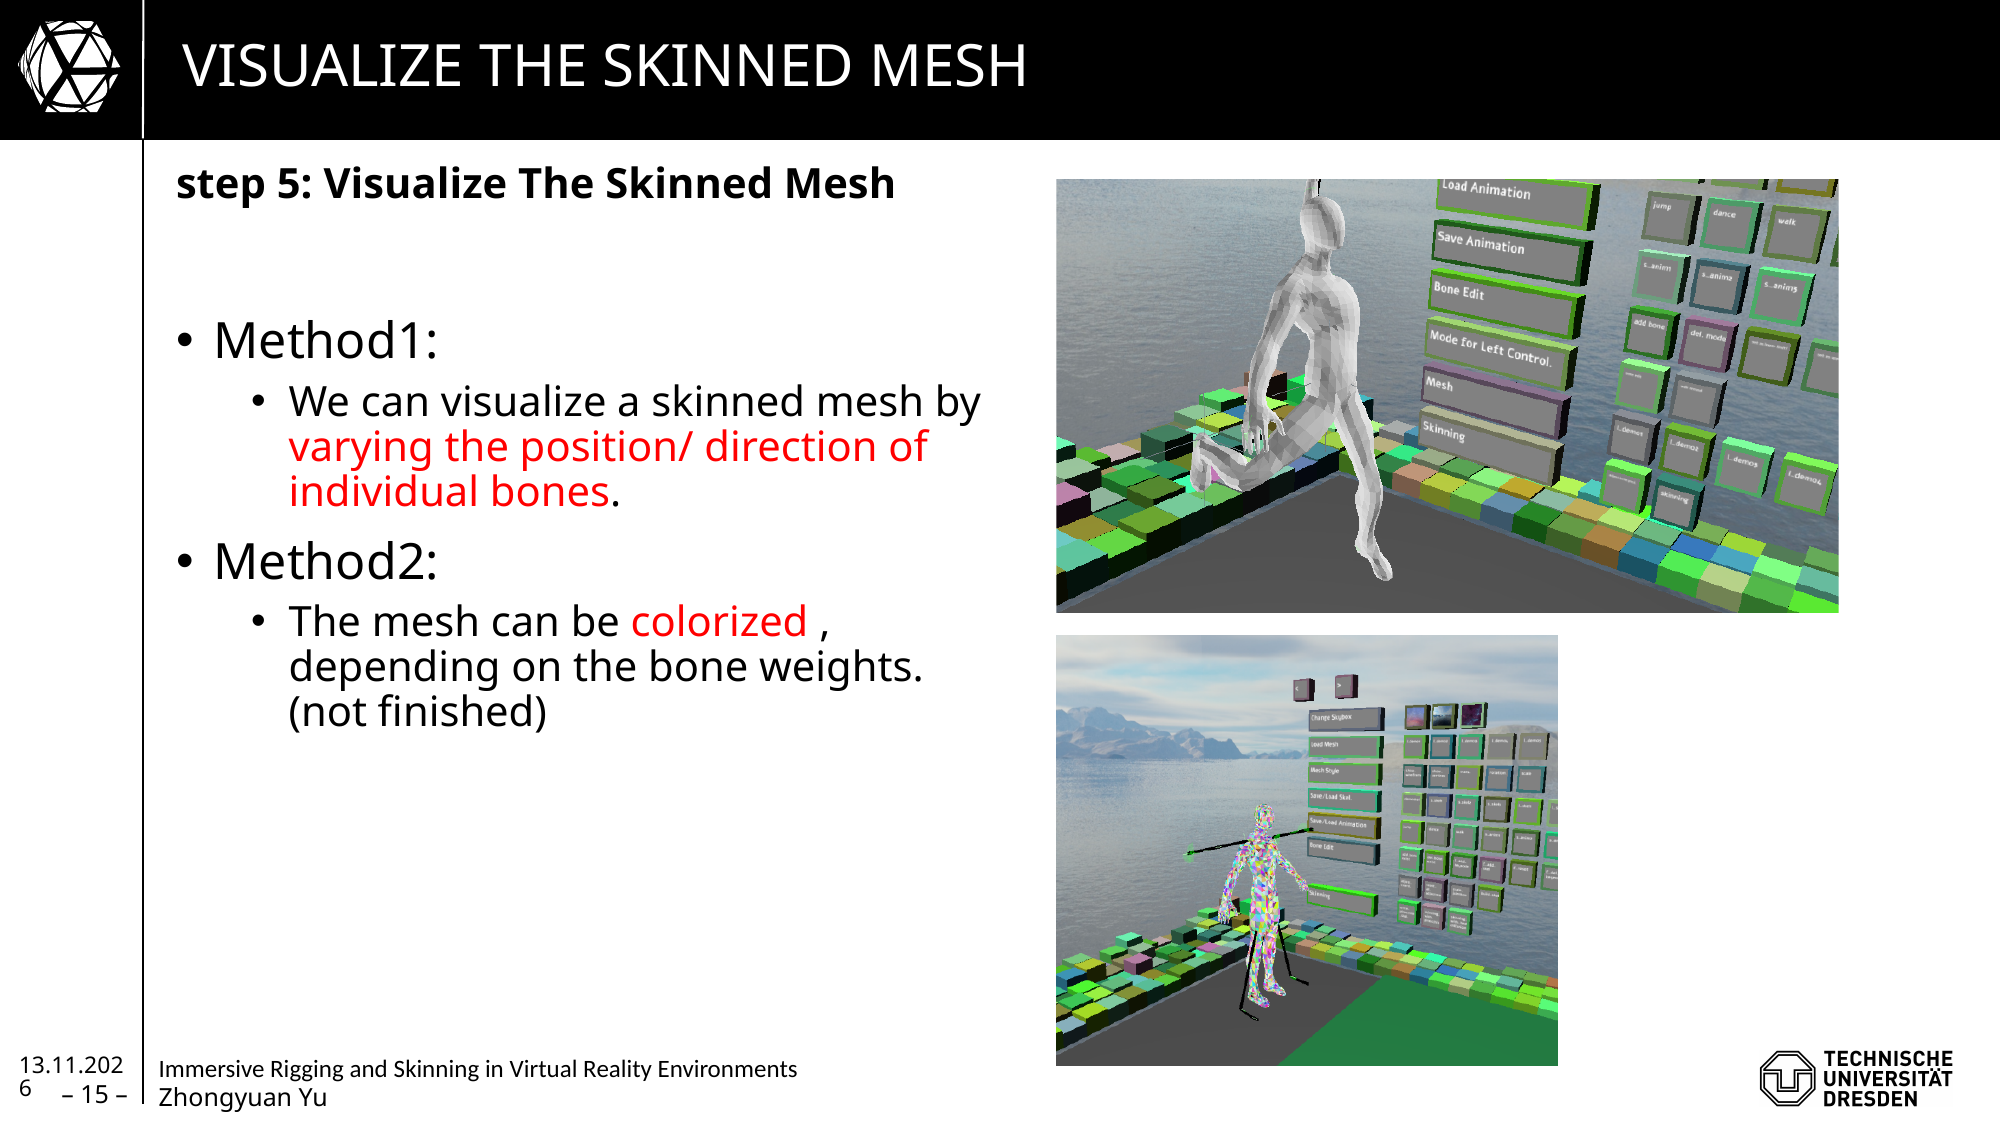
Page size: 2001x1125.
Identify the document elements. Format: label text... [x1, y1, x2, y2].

slide_number – 15 – [3, 1070, 143, 1121]
picture [1056, 635, 1558, 1066]
title Visualize the skinned mesh [167, 28, 1946, 122]
list step 5: Visualize The Skinned Mesh [161, 154, 1000, 232]
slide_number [3, 1040, 152, 1092]
picture [1056, 179, 1839, 613]
picture [1759, 1050, 1953, 1107]
list Method1: We can visualize a skinned mesh by varying the position/ direction of individual bones. Method2: The mesh can be colorized , depending on the bone weights. (not finished) [161, 308, 1000, 1096]
